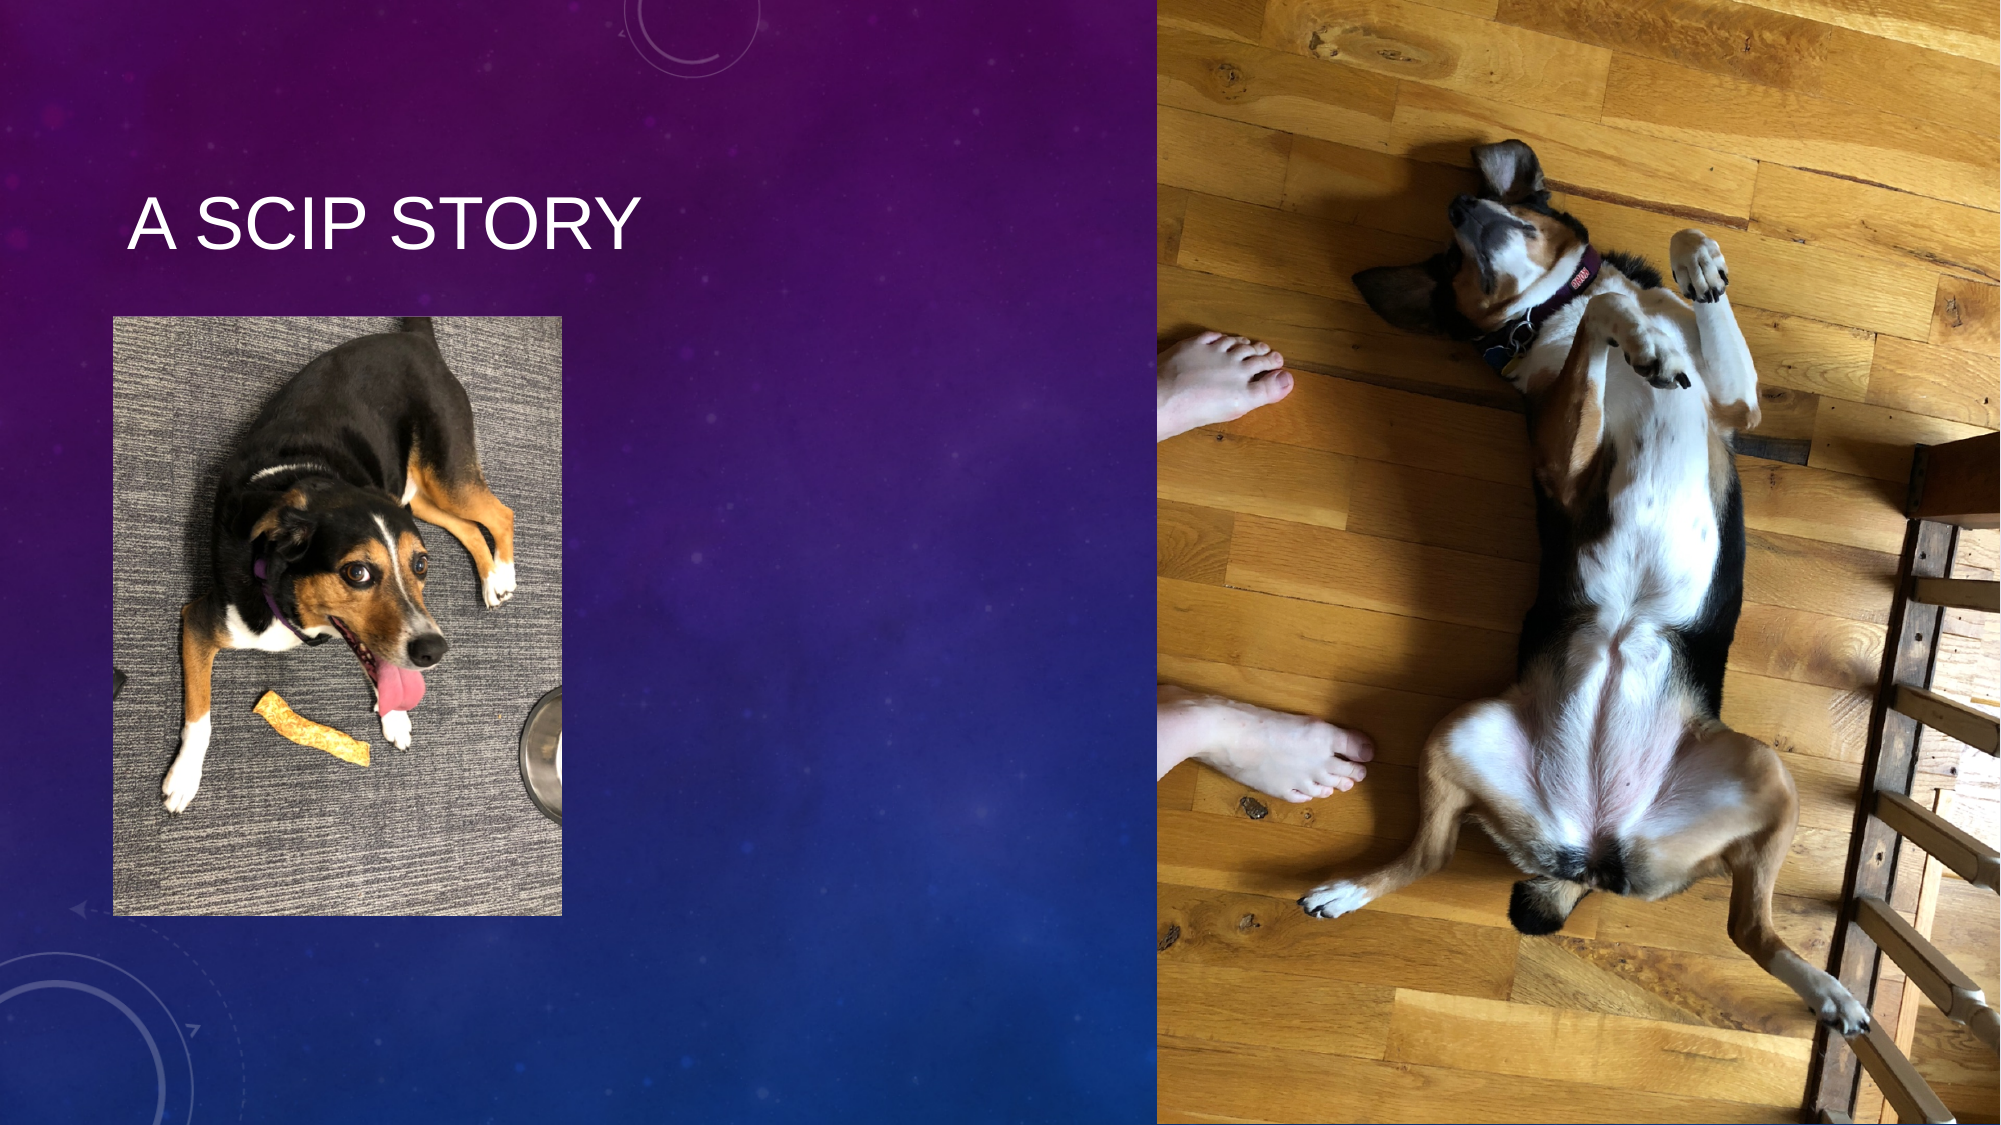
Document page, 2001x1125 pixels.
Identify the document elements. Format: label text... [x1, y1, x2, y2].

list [37, 391, 637, 842]
title A SCiP story [112, 99, 1157, 339]
picture [0, 0, 2001, 1125]
